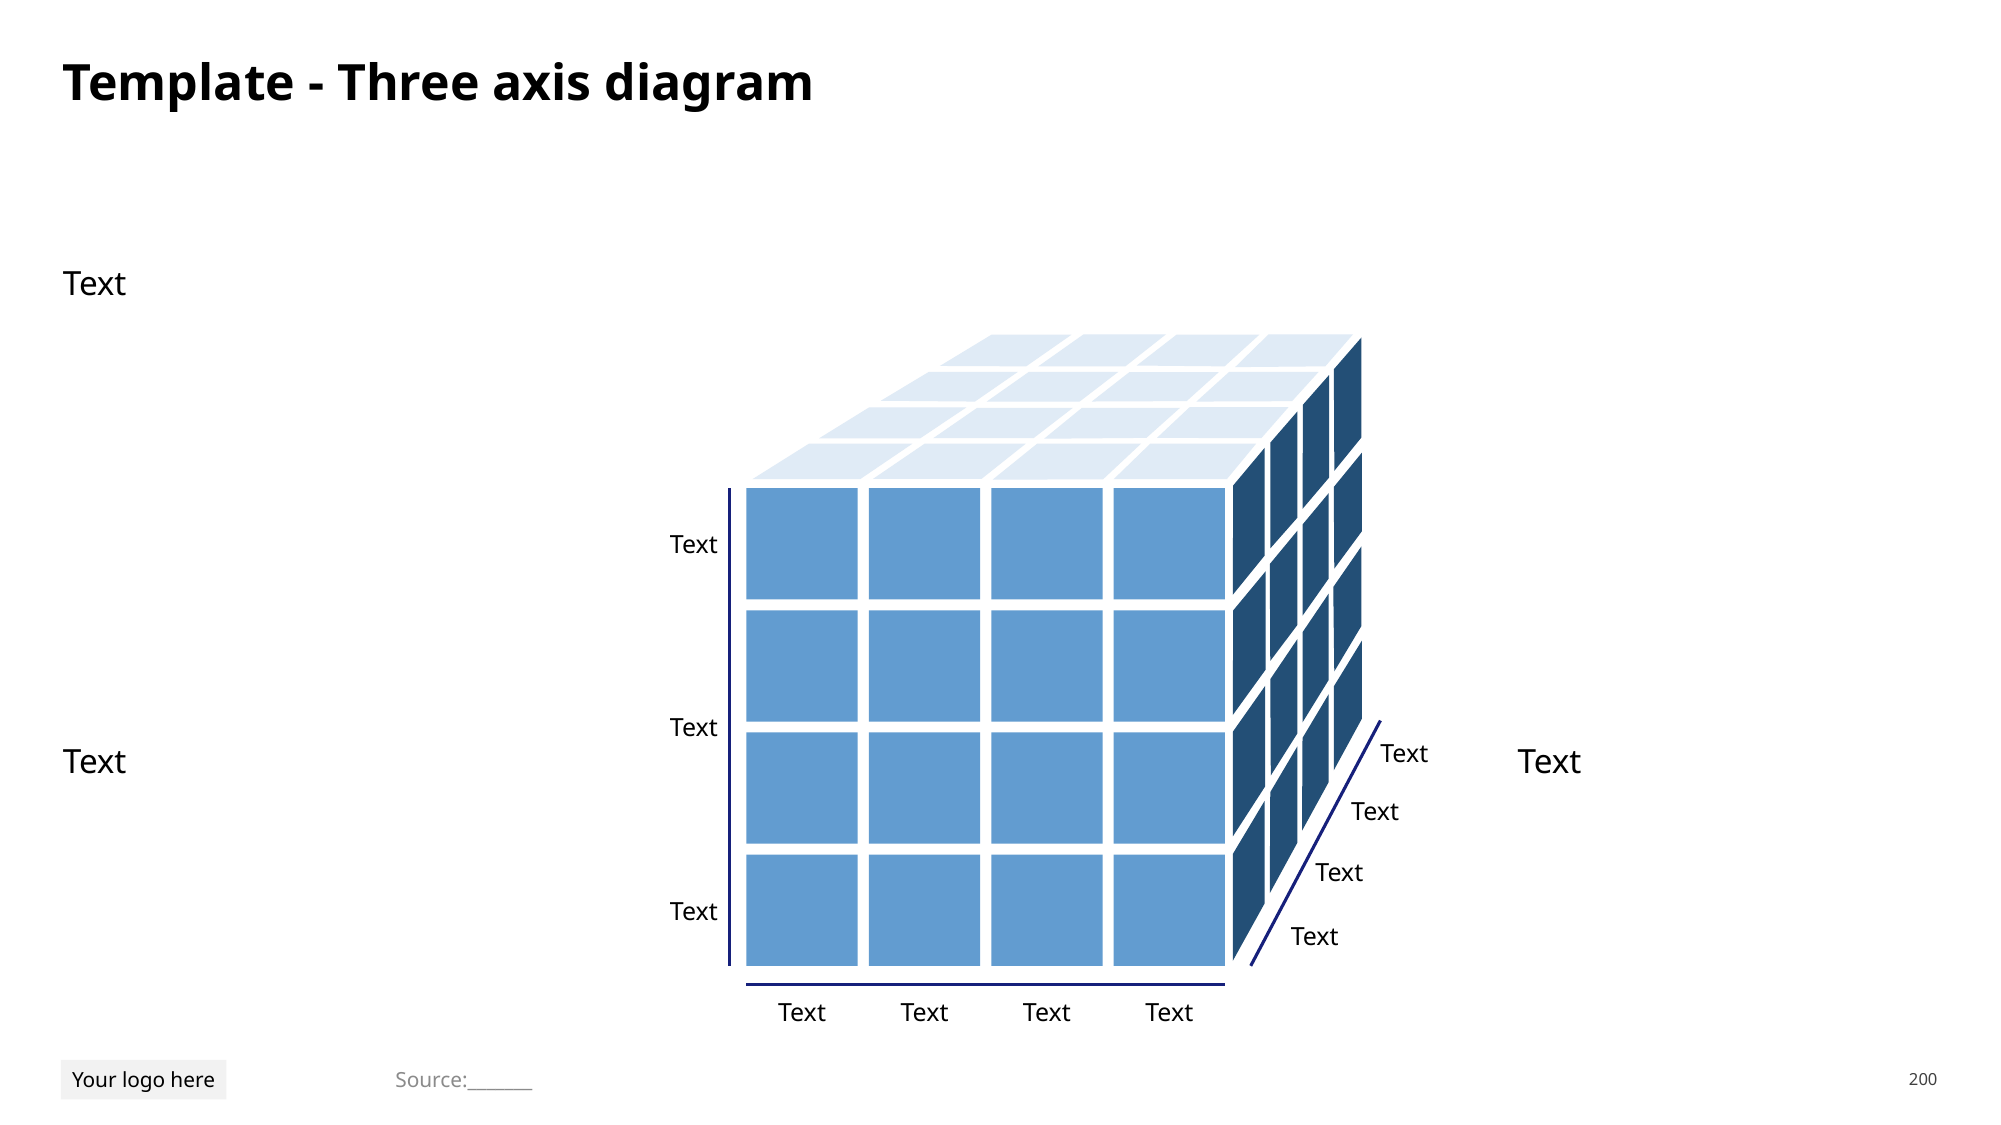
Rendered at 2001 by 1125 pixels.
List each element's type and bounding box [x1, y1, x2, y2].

text_box [983, 370, 1122, 403]
text_box [745, 487, 859, 600]
text_box [1332, 543, 1363, 676]
text_box [868, 609, 981, 723]
text_box [1332, 334, 1363, 474]
text_box [525, 711, 719, 743]
text_box [1133, 333, 1263, 368]
text_box [745, 731, 859, 845]
text_box [1113, 609, 1226, 723]
text_box [990, 609, 1104, 723]
text_box [1113, 731, 1226, 845]
title [63, 62, 1937, 143]
text_box [748, 442, 916, 481]
text_box [1232, 333, 1356, 369]
text_box [1113, 487, 1226, 600]
text_box [989, 442, 1144, 481]
text_box [1113, 995, 1226, 1027]
text_box [815, 406, 970, 440]
text_box [62, 739, 516, 781]
text_box [745, 854, 859, 967]
text_box [1301, 372, 1331, 512]
text_box [869, 442, 1029, 480]
text_box [1231, 568, 1267, 719]
text_box [1269, 408, 1299, 552]
text_box [525, 528, 719, 560]
text_box [868, 487, 981, 600]
text_box [868, 854, 981, 967]
text_box [990, 731, 1104, 845]
text_box [1111, 442, 1259, 481]
text_box [1193, 370, 1321, 403]
text_box [990, 995, 1104, 1027]
text_box [868, 731, 981, 845]
text_box [929, 406, 1077, 440]
text_box [936, 333, 1075, 368]
text_box [1035, 333, 1170, 368]
text_box [1301, 490, 1330, 619]
text_box [745, 609, 859, 723]
text_box [1268, 527, 1299, 665]
text_box [62, 262, 516, 304]
text_box [1154, 405, 1291, 440]
text_box [1231, 445, 1266, 598]
text_box [990, 854, 1104, 967]
text_box [1041, 406, 1183, 440]
text_box [1113, 854, 1226, 967]
text_box [1231, 590, 1940, 966]
text_box [868, 995, 981, 1027]
text_box [877, 370, 1022, 403]
text_box [1332, 449, 1363, 572]
text_box [1088, 371, 1222, 403]
text_box [525, 894, 719, 926]
footer [380, 1059, 1340, 1100]
text_box [990, 487, 1104, 600]
text_box [745, 995, 859, 1027]
